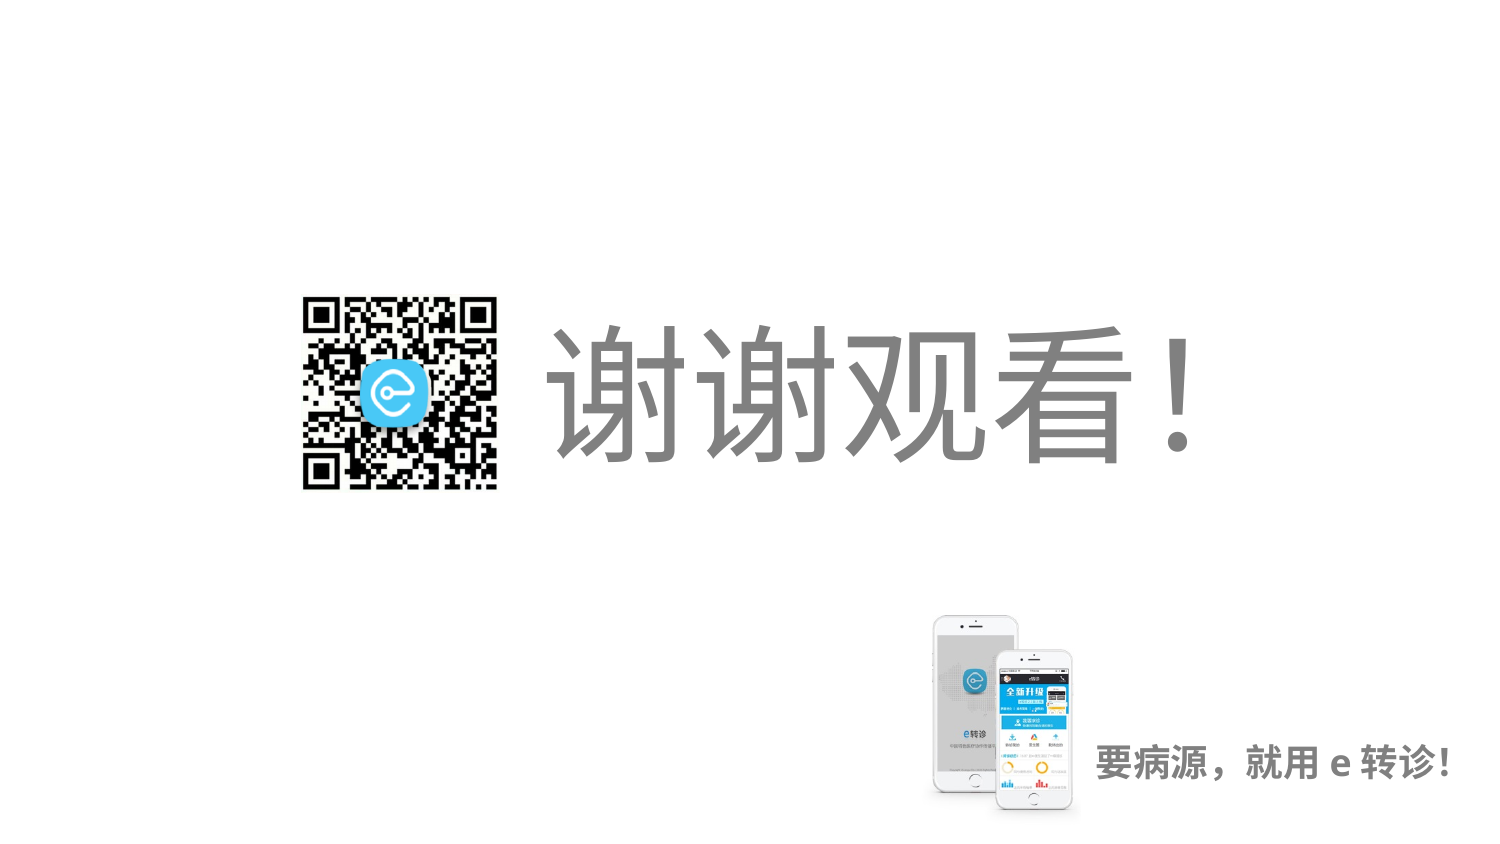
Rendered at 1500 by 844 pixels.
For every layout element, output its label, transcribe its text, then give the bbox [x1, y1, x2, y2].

text_box 要病源，就用e转诊！ [1087, 731, 1483, 792]
text_box 谢谢观看！ [525, 294, 1176, 490]
picture [920, 615, 1081, 825]
picture [300, 294, 500, 493]
